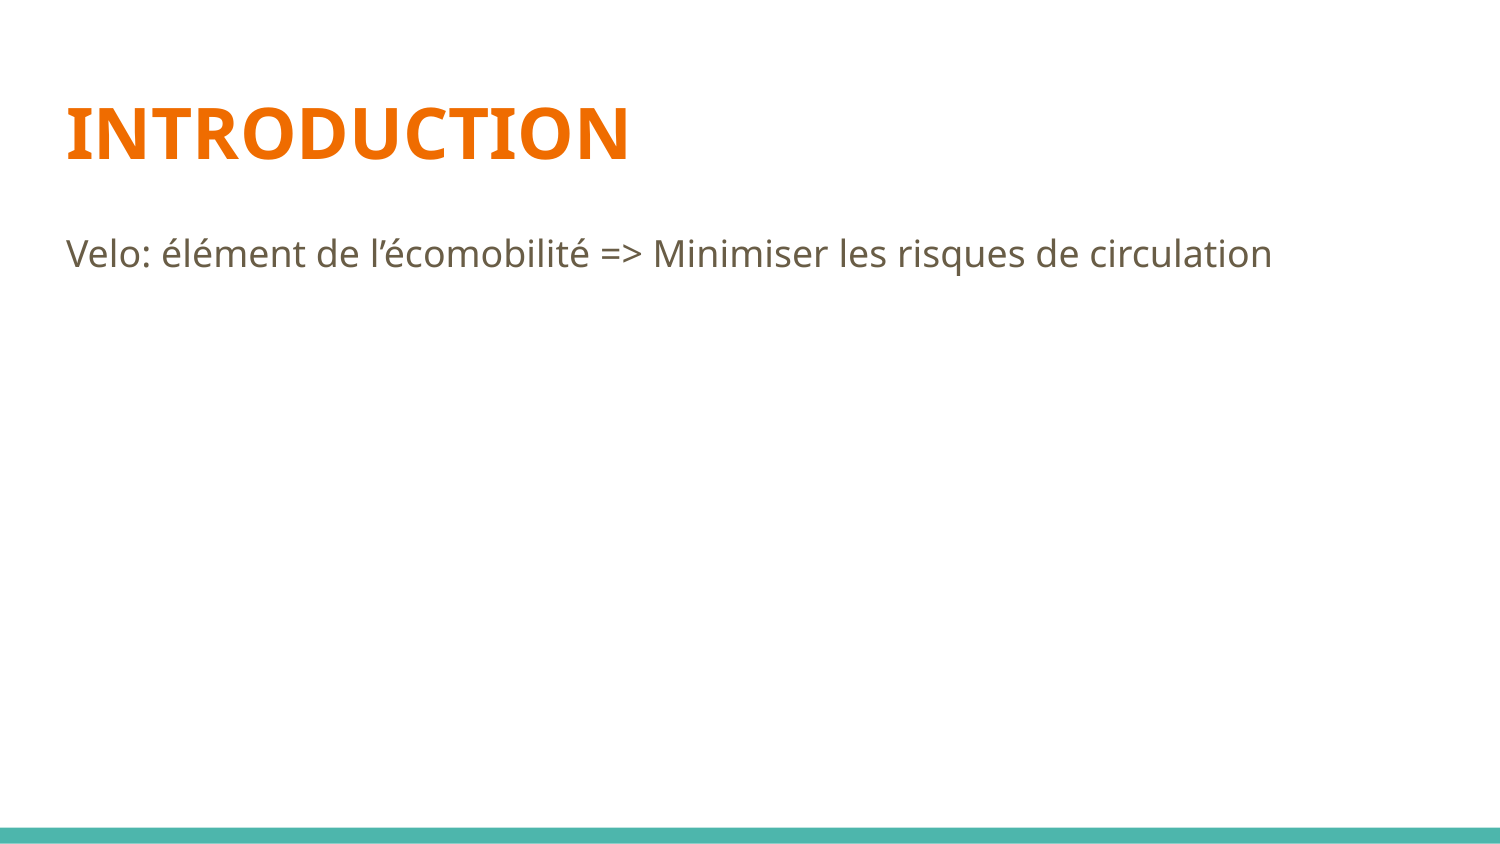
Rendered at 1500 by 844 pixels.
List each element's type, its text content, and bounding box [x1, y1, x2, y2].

list Velo: élément de l’écomobilité => Minimiser les risques de circulation [51, 207, 1449, 750]
title INTRODUCTION [51, 72, 1449, 189]
